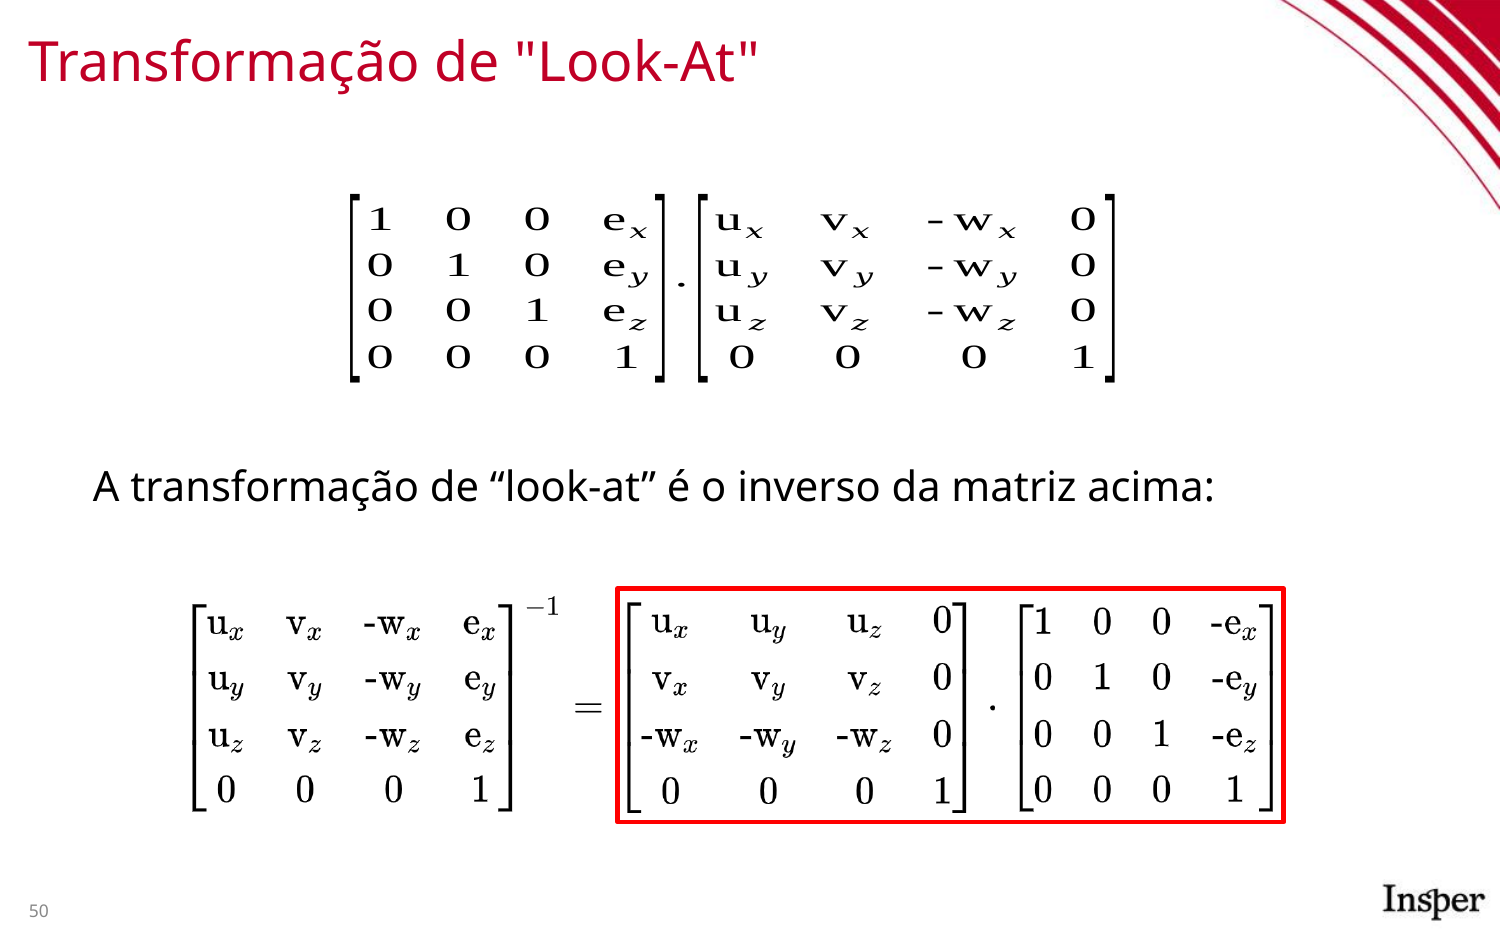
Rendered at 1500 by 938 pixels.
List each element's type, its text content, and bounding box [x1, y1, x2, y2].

text_box A transformação de “look-at” é o inverso da matriz acima: [77, 452, 1461, 539]
text_box [617, 588, 1284, 823]
slide_number 50 [0, 887, 78, 938]
picture [192, 0, 1500, 938]
title Transformação de "Look-At" [13, 18, 1397, 104]
